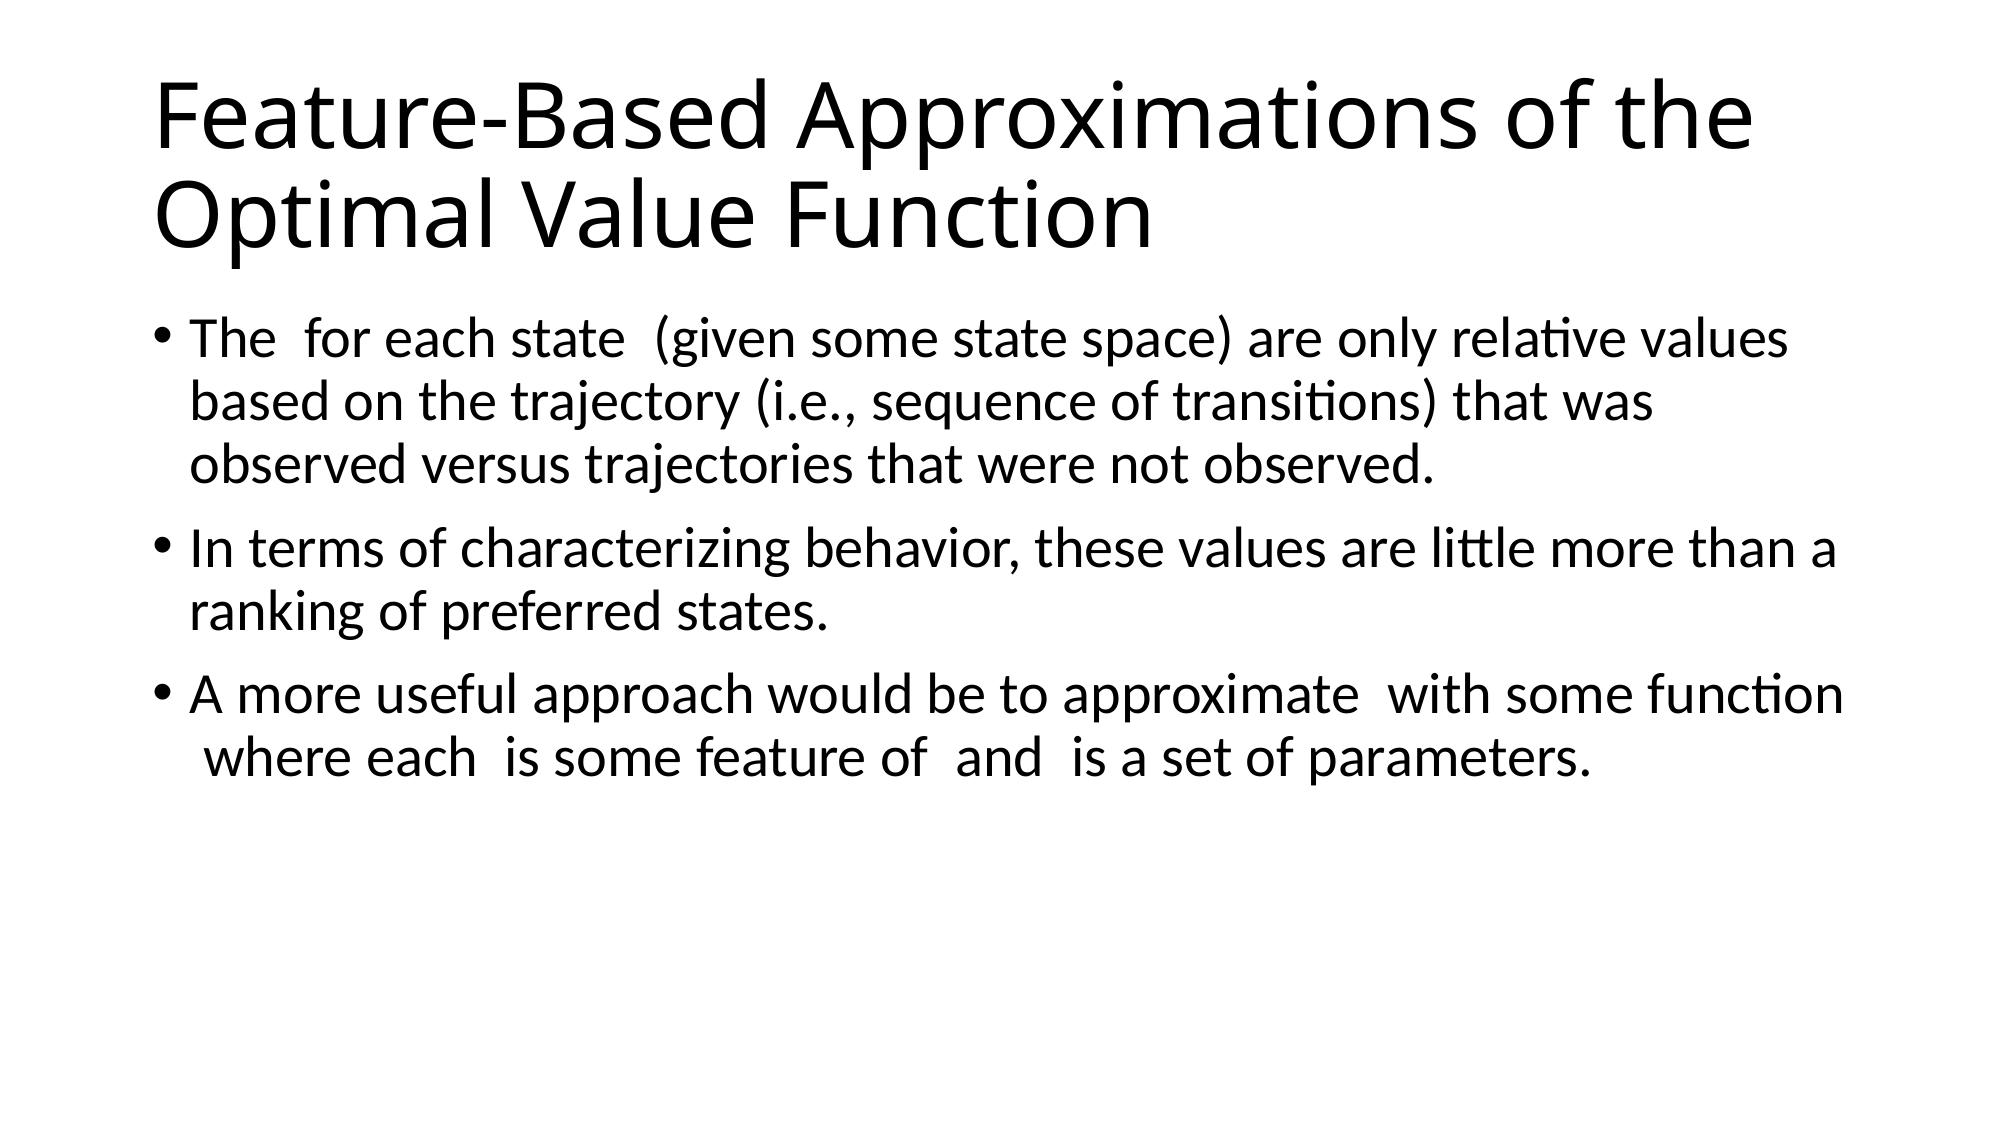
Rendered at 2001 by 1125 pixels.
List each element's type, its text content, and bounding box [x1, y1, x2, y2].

title Feature-Based Approximations of the Optimal Value Function [137, 59, 1863, 278]
